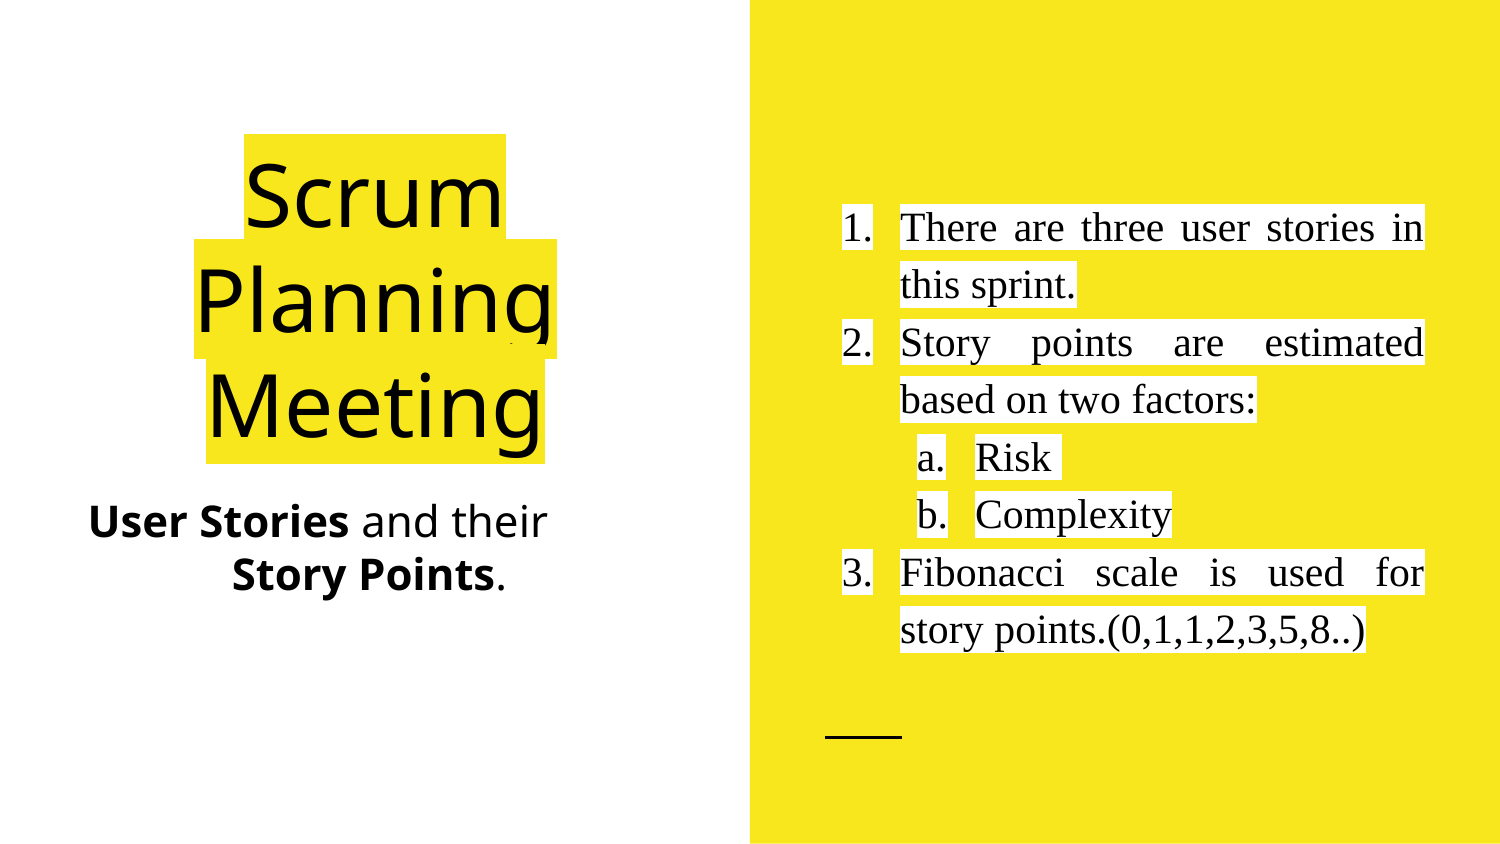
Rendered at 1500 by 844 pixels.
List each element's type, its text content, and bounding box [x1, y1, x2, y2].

title Scrum Planning Meeting [43, 177, 708, 471]
subtitle User Stories and their Story Points. [43, 479, 708, 700]
list There are three user stories in this sprint. Story points are estimated based on two factors: Risk Complexity Fibonacci scale is used for story points.(0,1,1,2,3,5,8..) [810, 118, 1440, 725]
